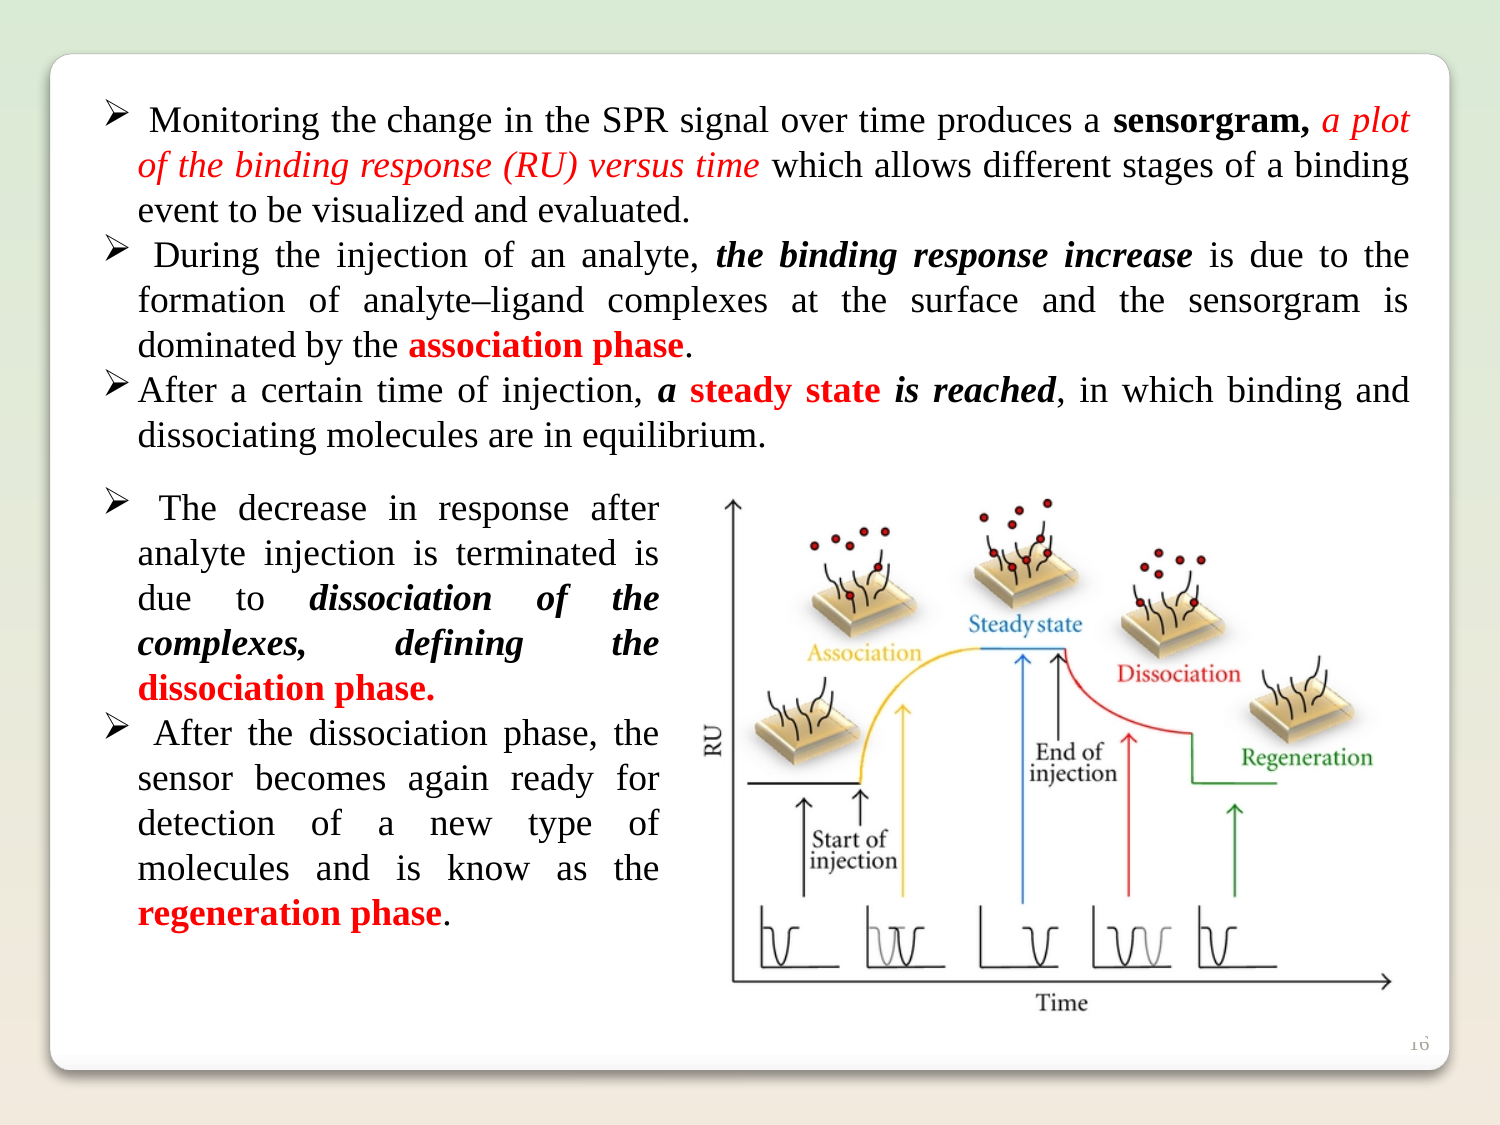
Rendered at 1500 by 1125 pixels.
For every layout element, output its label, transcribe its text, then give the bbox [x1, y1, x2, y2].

picture [674, 474, 1426, 1042]
slide_number 16 [1369, 1002, 1445, 1063]
text_box Monitoring the change in the SPR signal over time produces a sensorgram, a plot of the binding response (RU) versus time which allows different stages of a binding event to be visualized and evaluated. During the injection of an analyte, the binding response increase is due to the formation of analyte–ligand complexes at the surface and the sensorgram is dominated by the association phase. After a certain time of injection, a steady state is reached, in which binding and dissociating molecules are in equilibrium. [87, 87, 1425, 463]
text_box The decrease in response after analyte injection is terminated is due to dissociation of the complexes, defining the dissociation phase. After the dissociation phase, the sensor becomes again ready for detection of a new type of molecules and is know as the regeneration phase. [87, 475, 673, 941]
